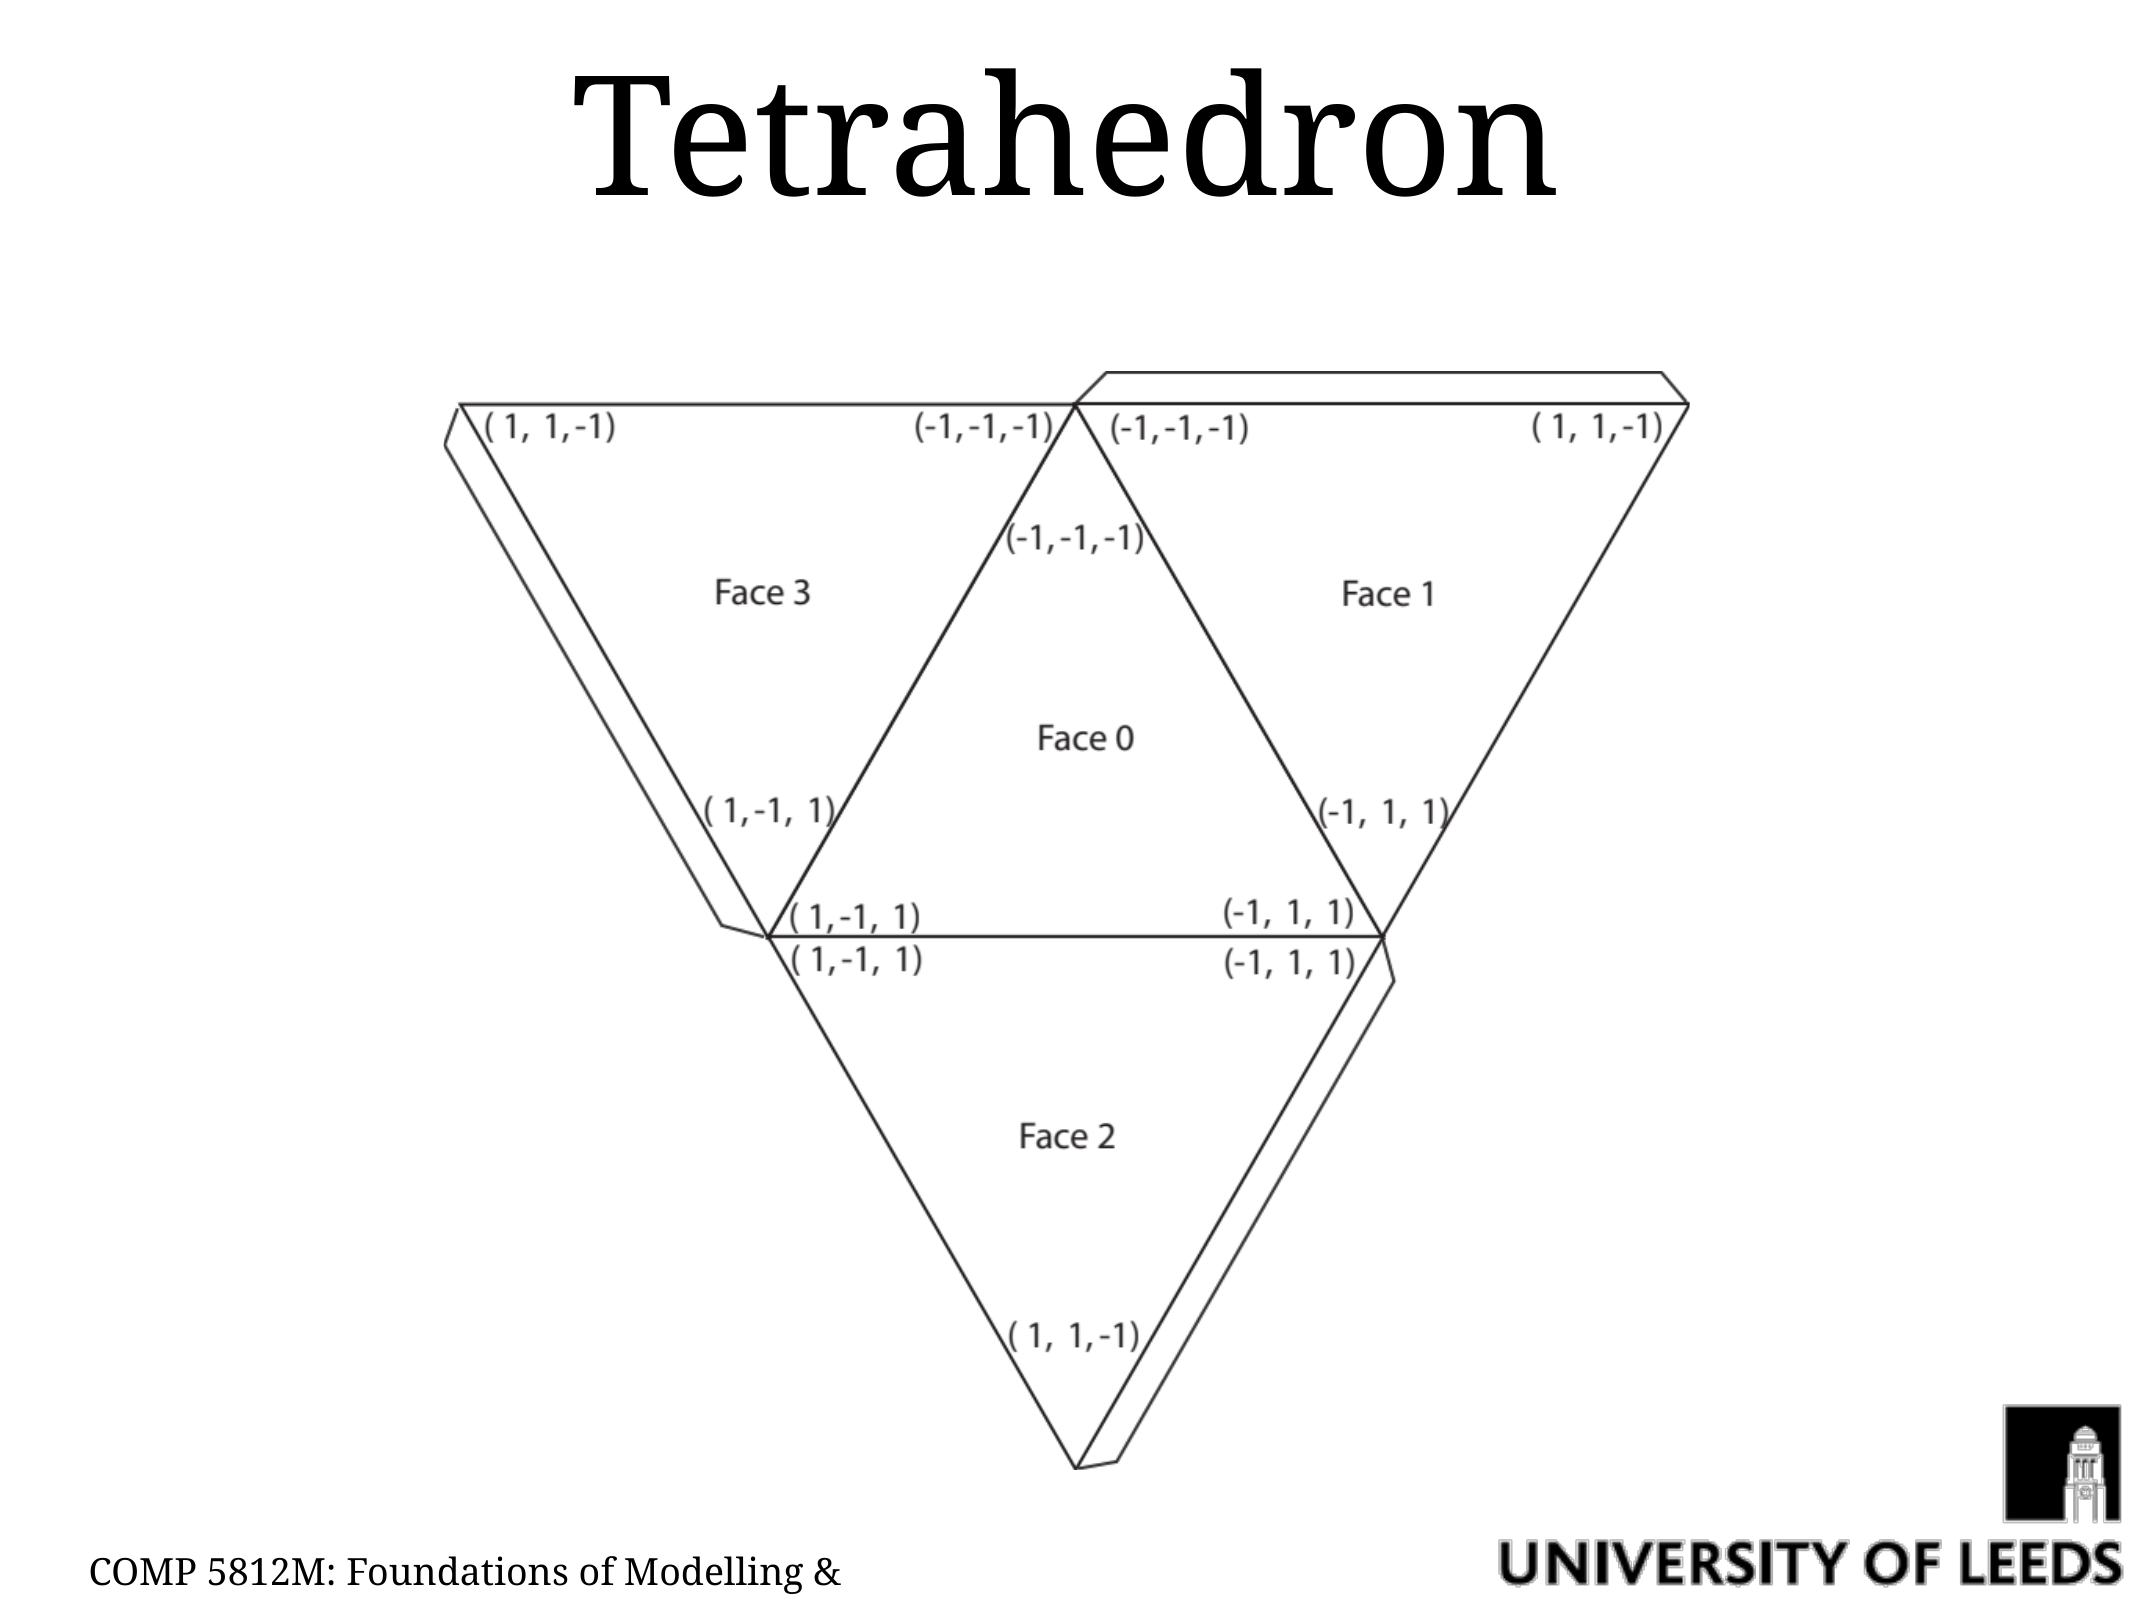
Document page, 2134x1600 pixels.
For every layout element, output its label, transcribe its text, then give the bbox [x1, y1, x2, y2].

picture [443, 371, 2132, 1600]
title Tetrahedron [30, 9, 2103, 248]
